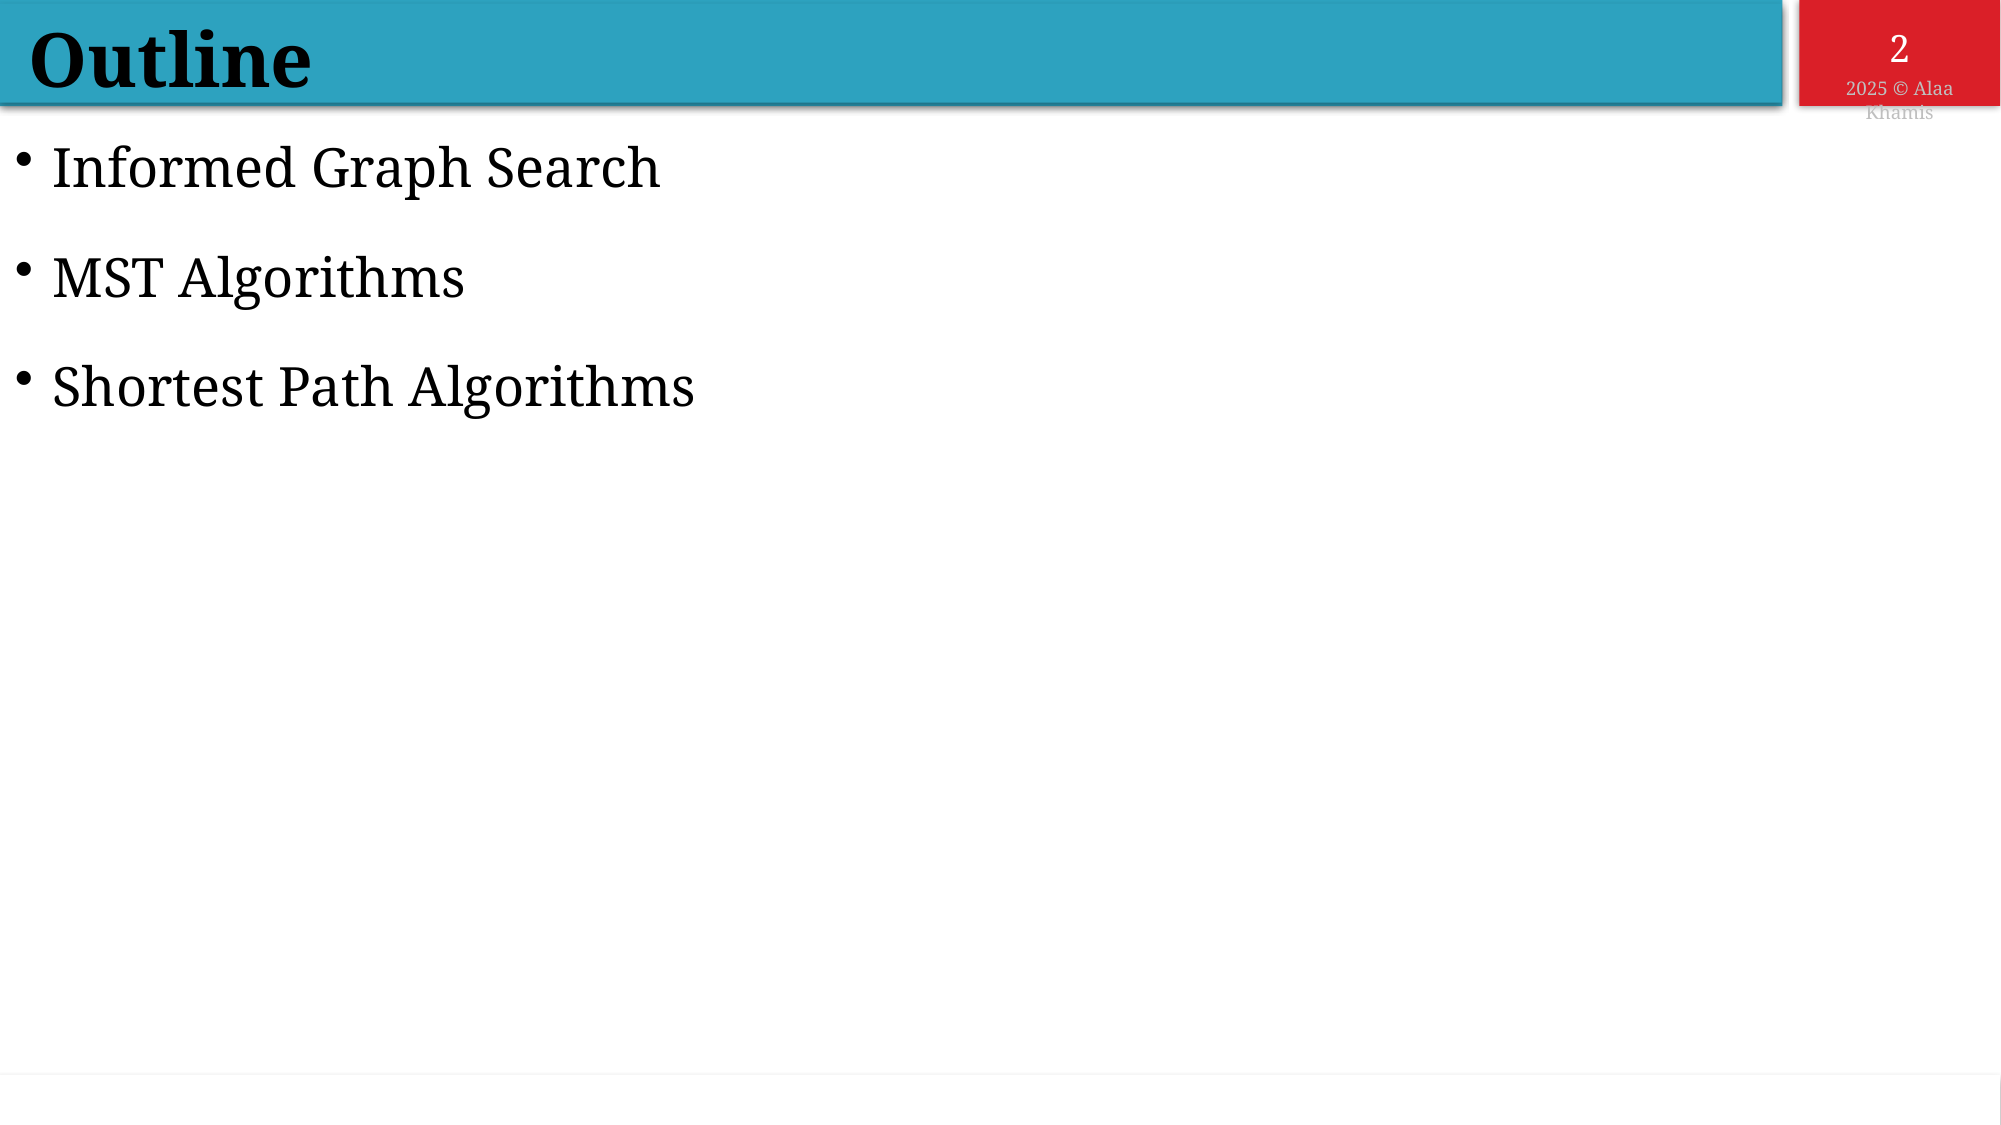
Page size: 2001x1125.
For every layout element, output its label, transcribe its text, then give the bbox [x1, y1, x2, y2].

text_box Outline [0, 1, 1785, 106]
text_box Informed Graph Search MST Algorithms Shortest Path Algorithms [0, 106, 2000, 425]
